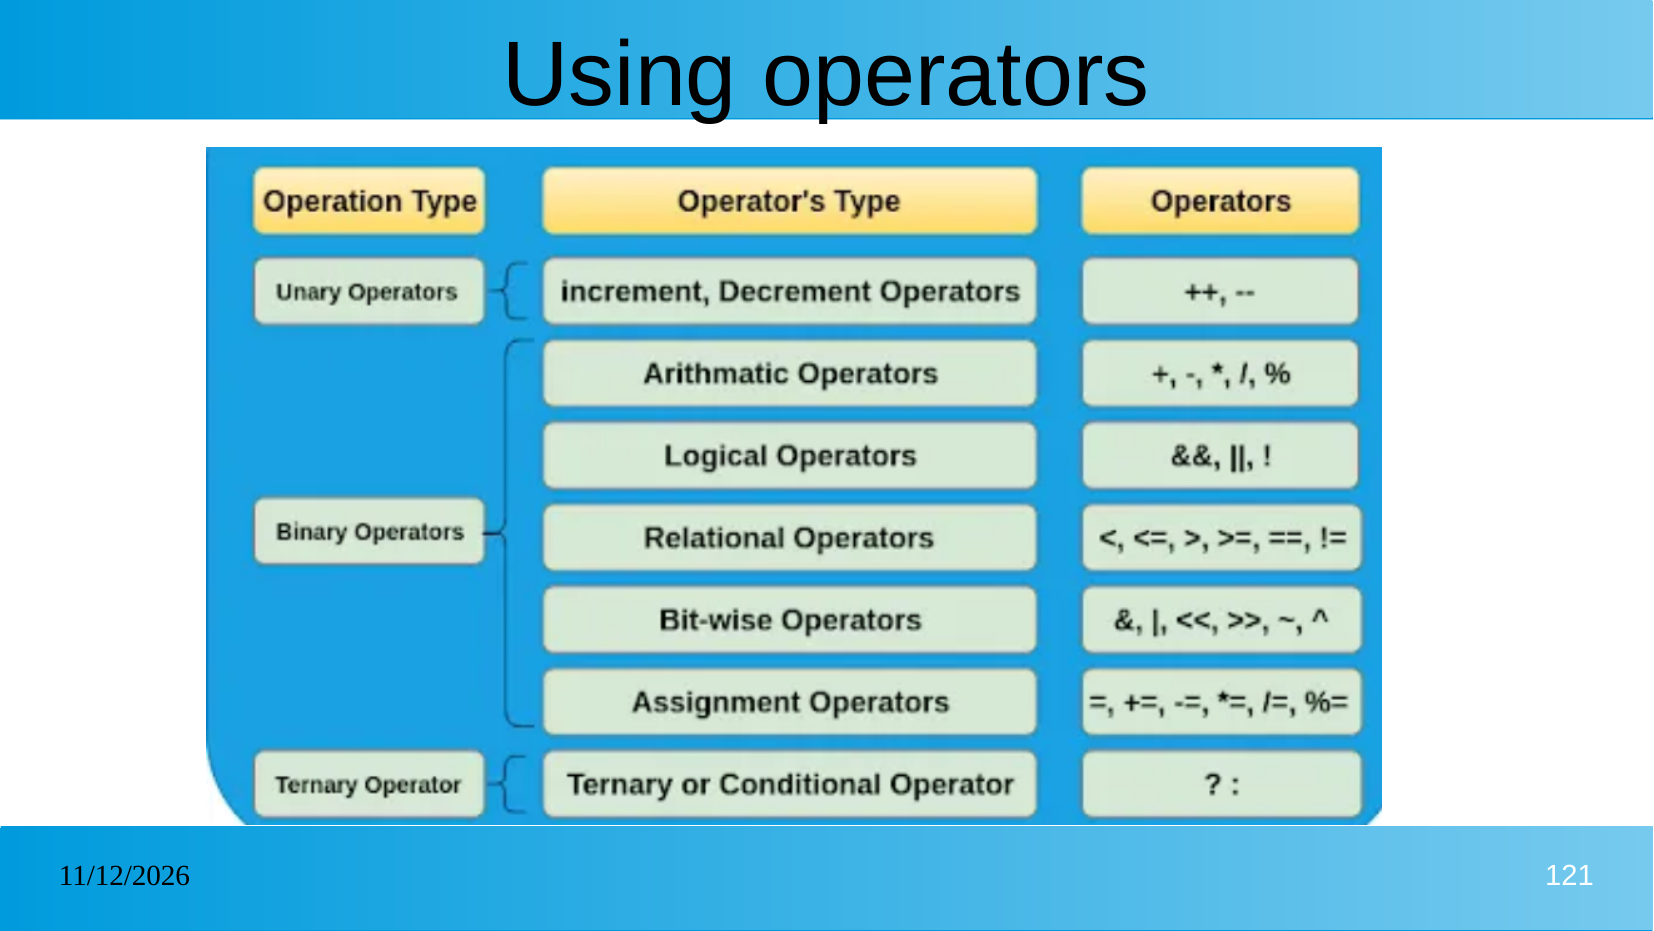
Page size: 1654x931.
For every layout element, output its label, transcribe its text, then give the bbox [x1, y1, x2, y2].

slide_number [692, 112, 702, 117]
slide_number 121 [1210, 856, 1594, 915]
title Using operators [59, 29, 1594, 108]
slide_number 174 [718, 108, 729, 117]
picture [206, 147, 1382, 826]
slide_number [59, 856, 443, 915]
